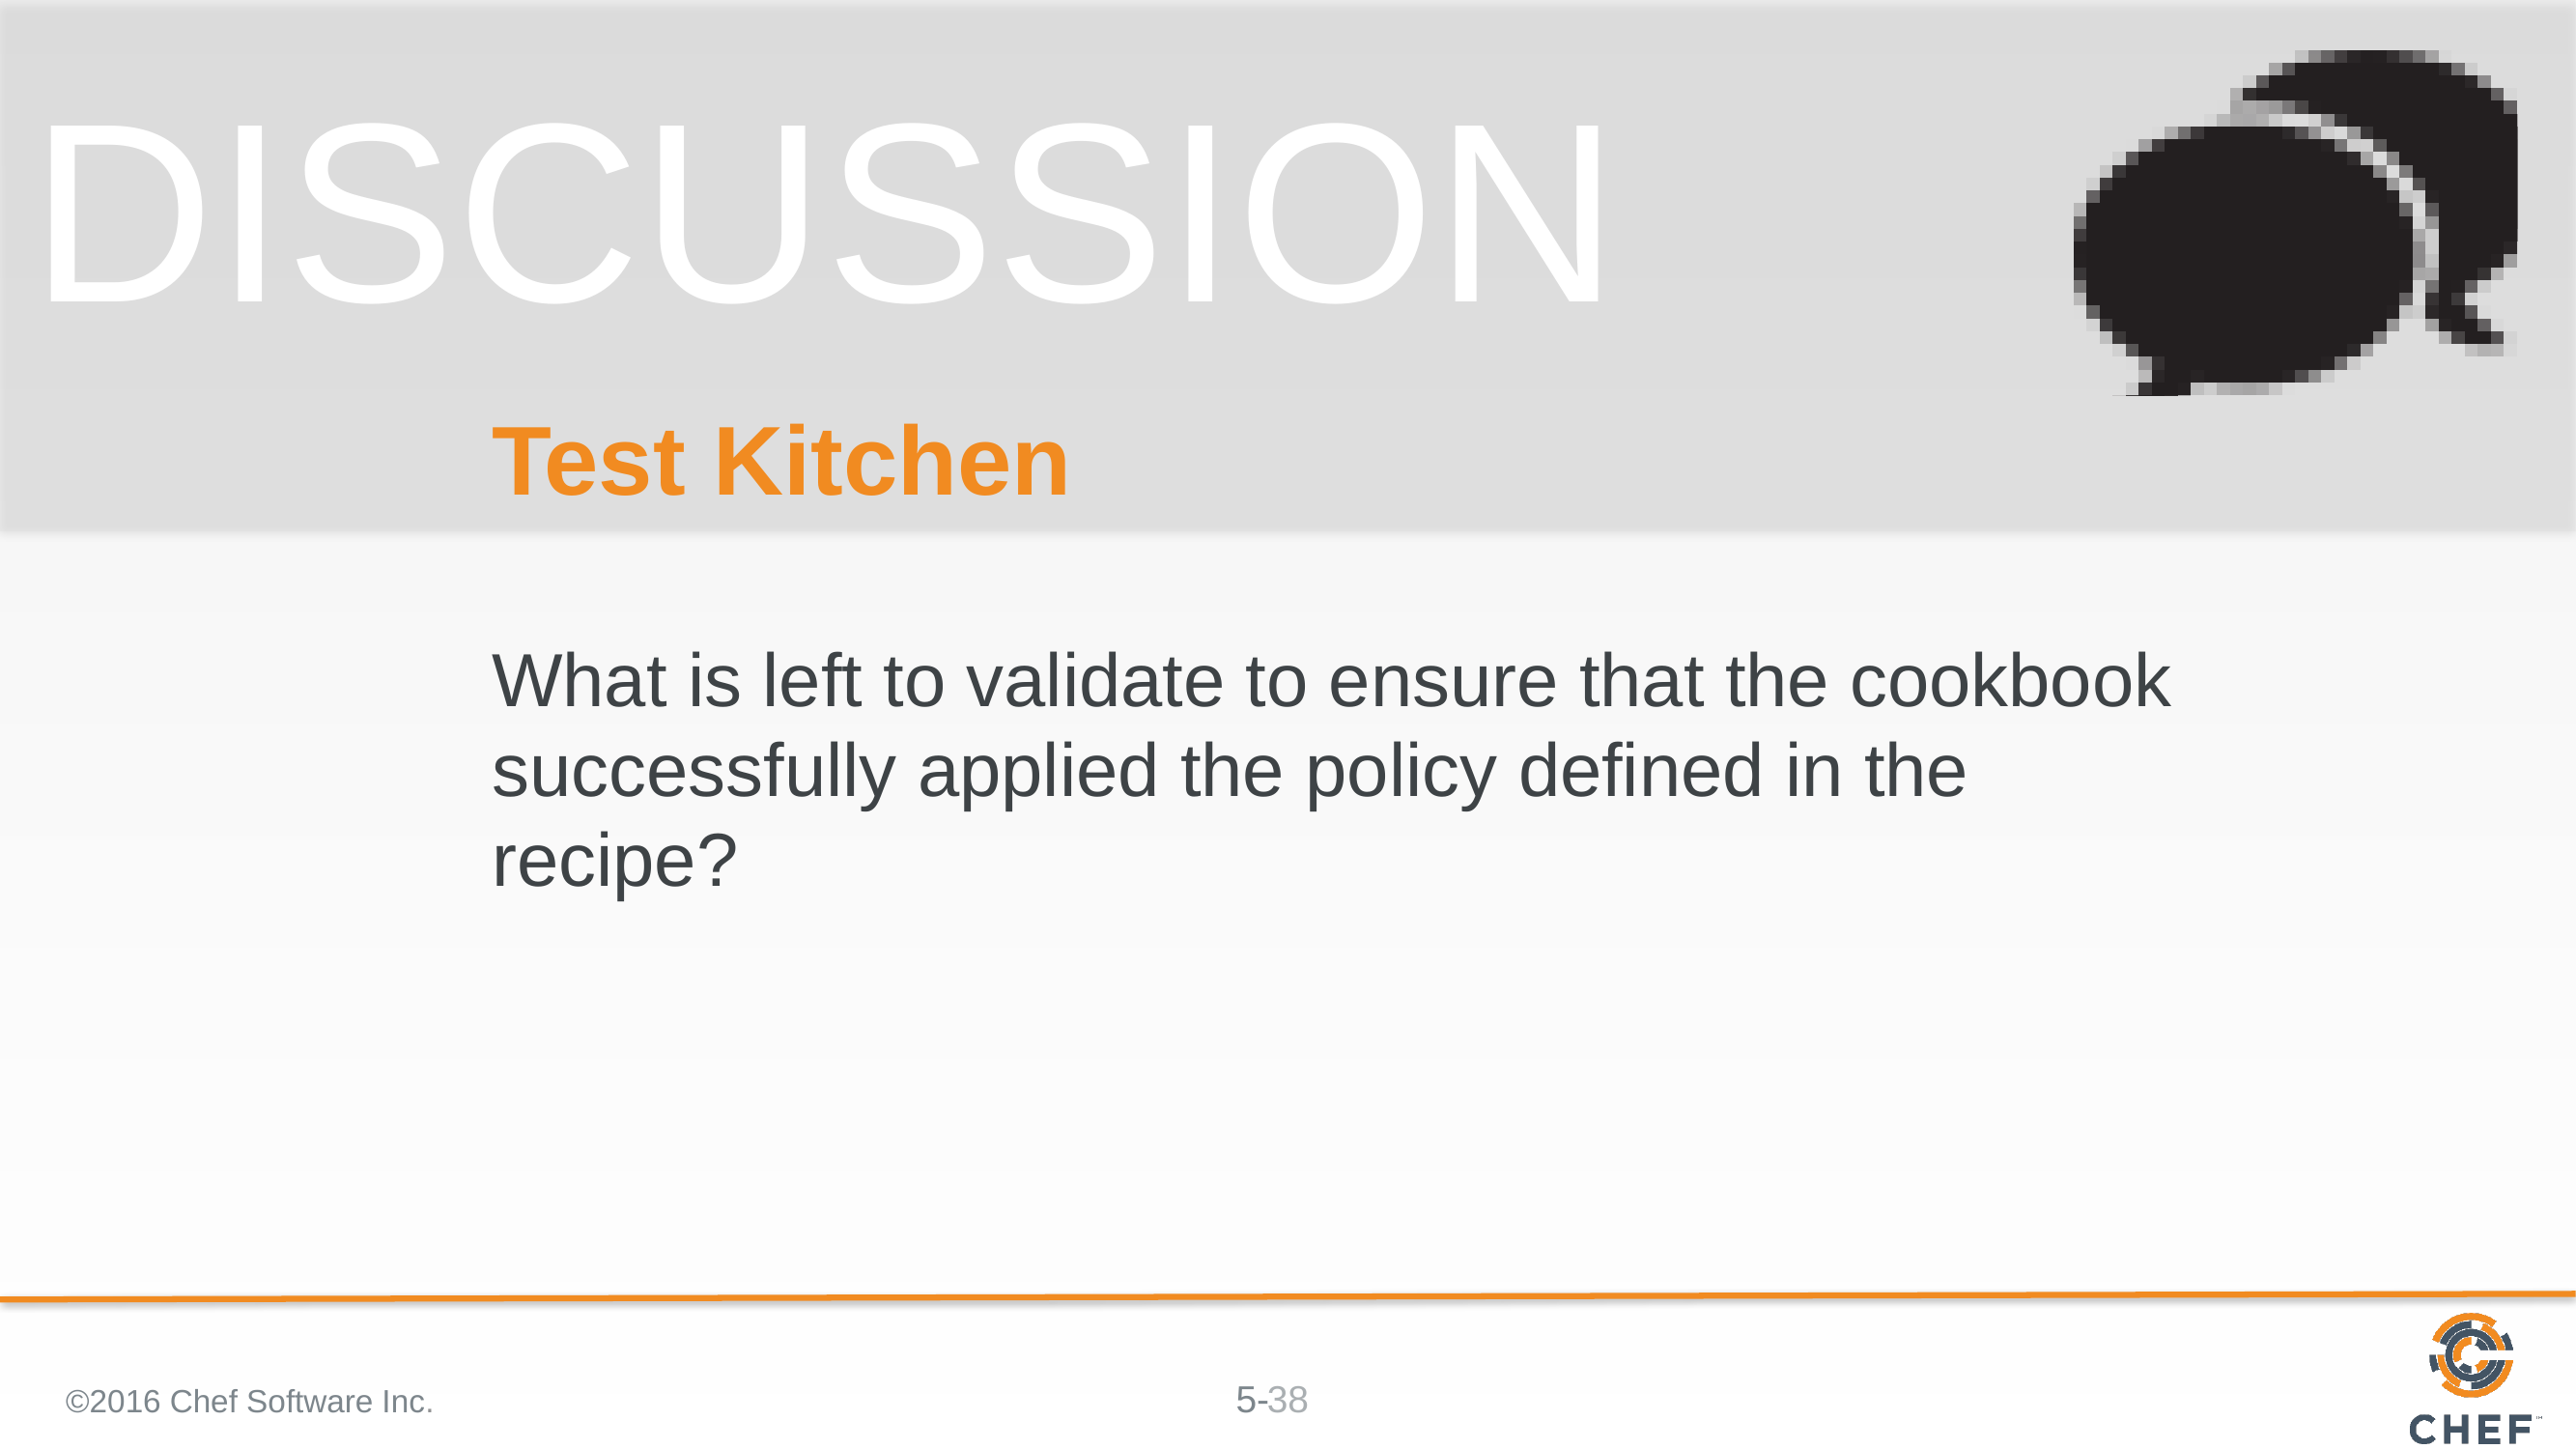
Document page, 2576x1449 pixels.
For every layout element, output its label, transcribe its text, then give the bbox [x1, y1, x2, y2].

subtitle What is left to validate to ensure that the cookbook successfully applied the policy defined in the recipe? [477, 616, 2217, 1020]
footer ©2016 Chef Software Inc. [51, 1359, 952, 1440]
picture [2399, 1297, 2550, 1449]
slide_number 38 [998, 1359, 1578, 1437]
title Test Kitchen [477, 395, 2217, 531]
